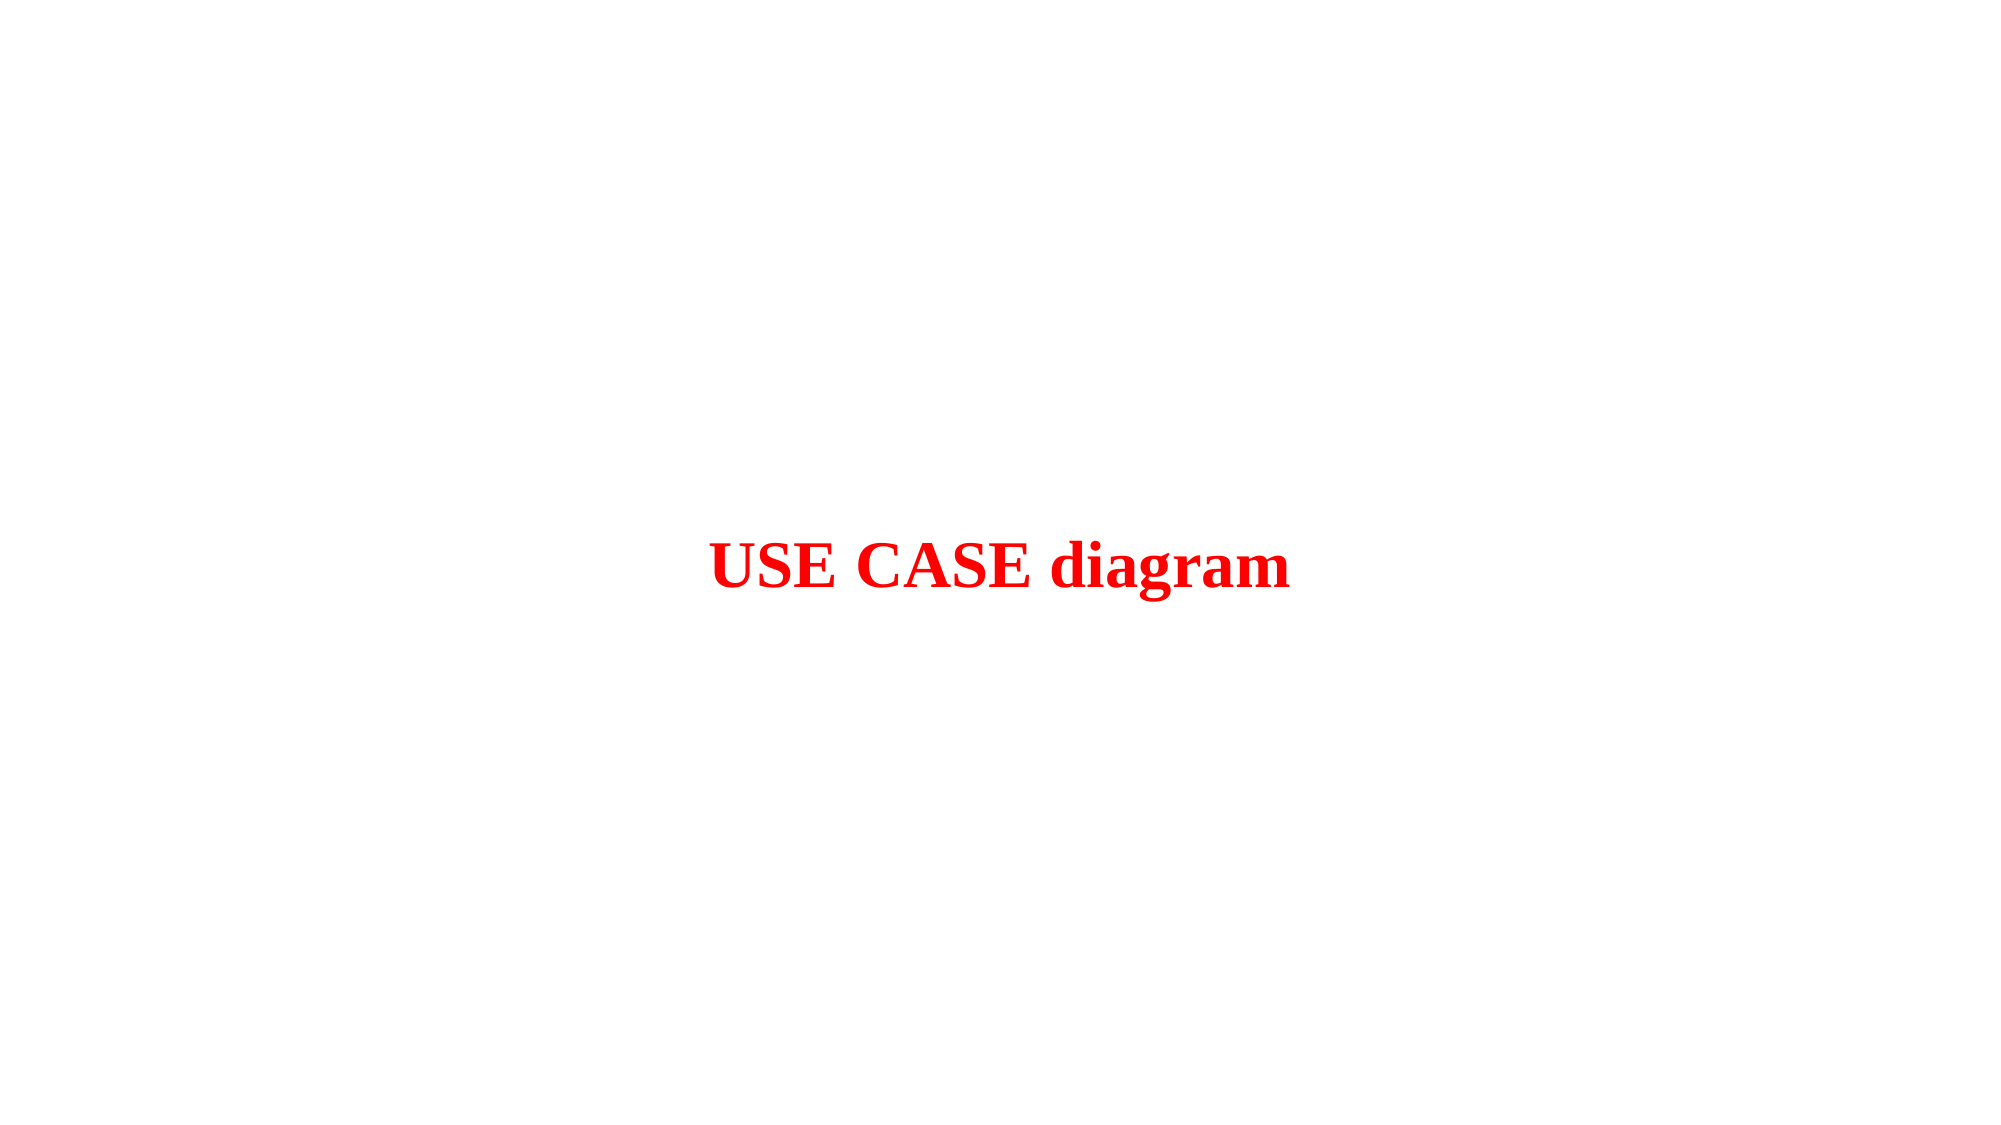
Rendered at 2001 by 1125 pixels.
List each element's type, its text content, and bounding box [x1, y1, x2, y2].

list USE CASE diagram [137, 522, 1863, 1014]
